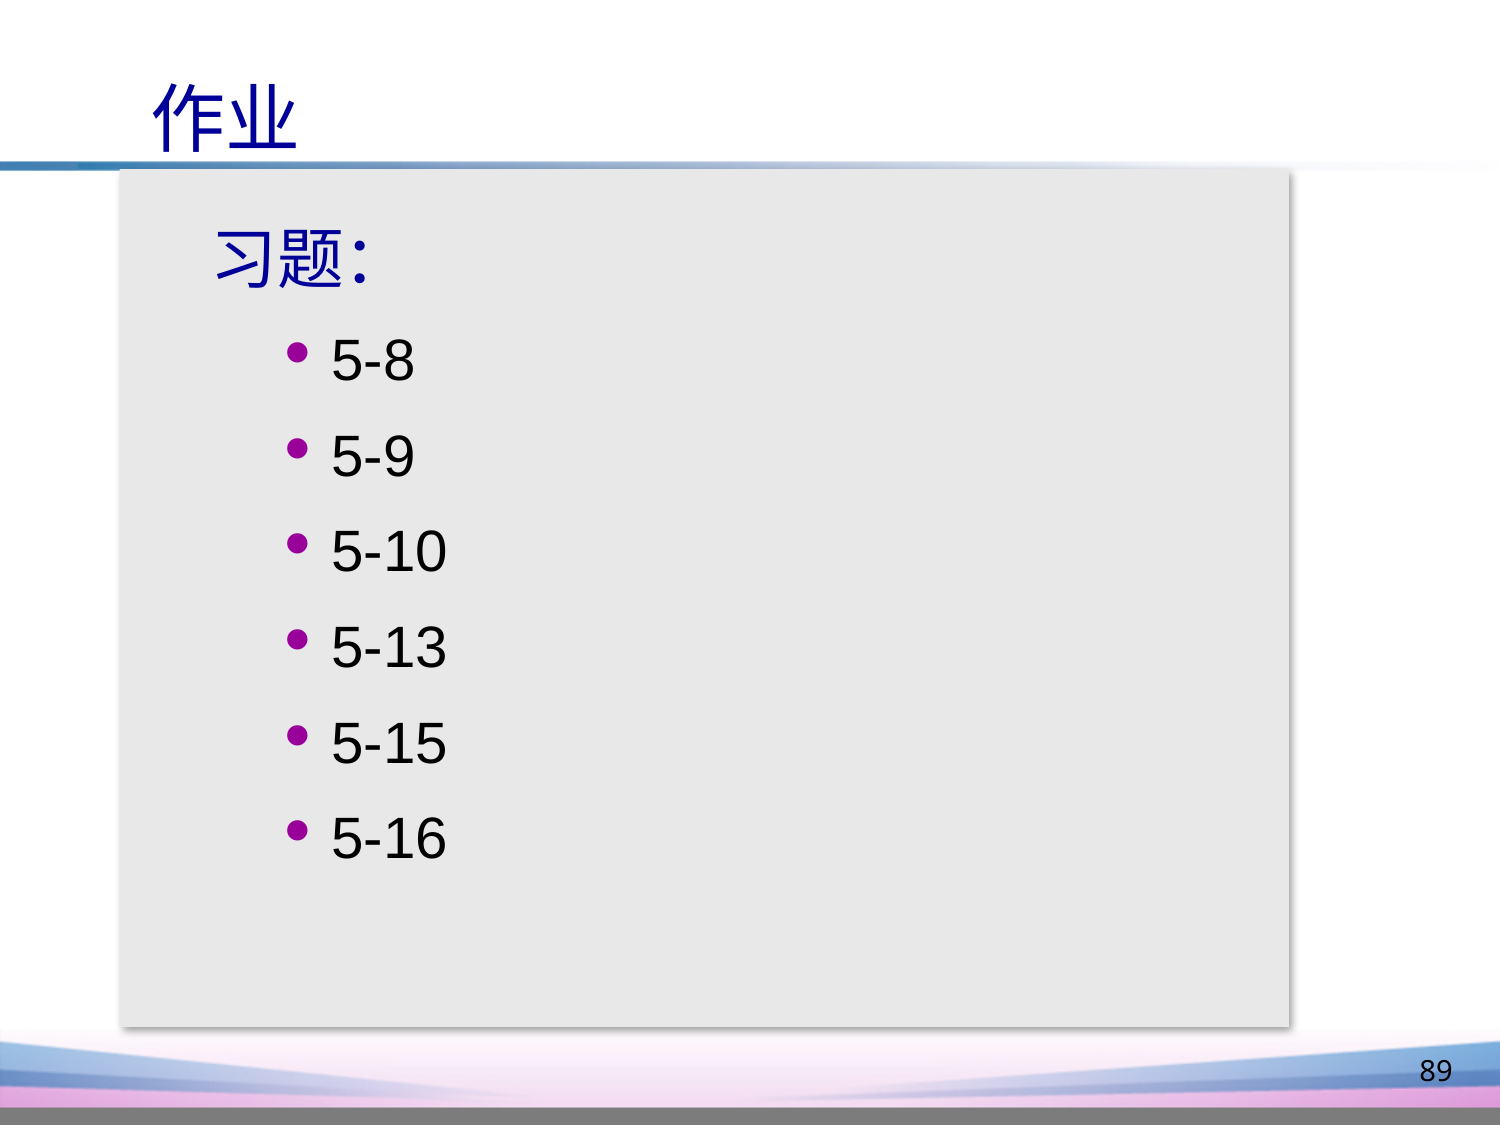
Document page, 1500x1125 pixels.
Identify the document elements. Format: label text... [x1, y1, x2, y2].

text_box 习题： 5-8 5-9 5-10 5-13 5-15 5-16 [119, 169, 1289, 1027]
picture [0, 0, 1500, 1125]
text_box 作业 [135, 19, 566, 167]
slide_number 89 [1154, 1023, 1468, 1100]
